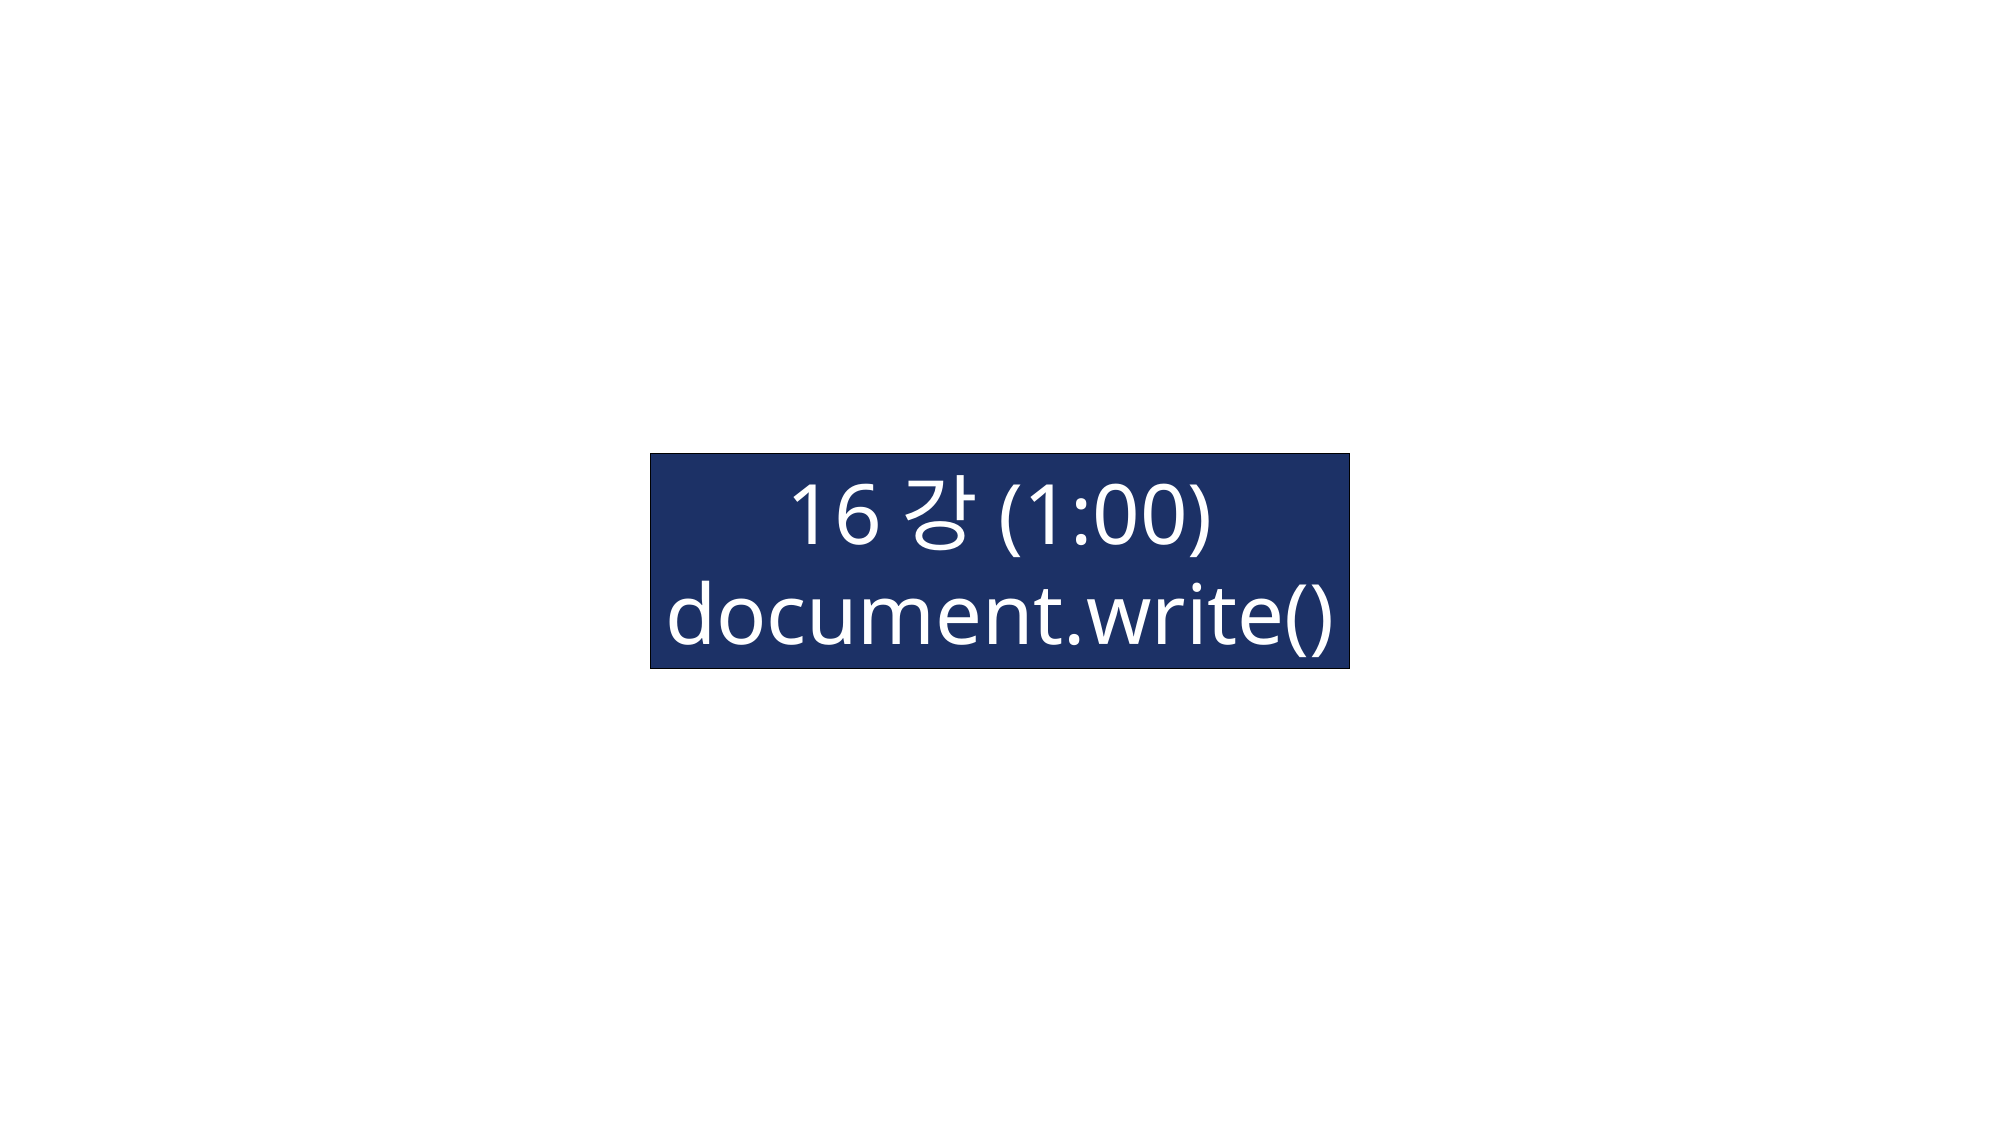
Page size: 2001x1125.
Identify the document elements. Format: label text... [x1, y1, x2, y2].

text_box 16강(1:00) document.write() [650, 453, 1350, 669]
